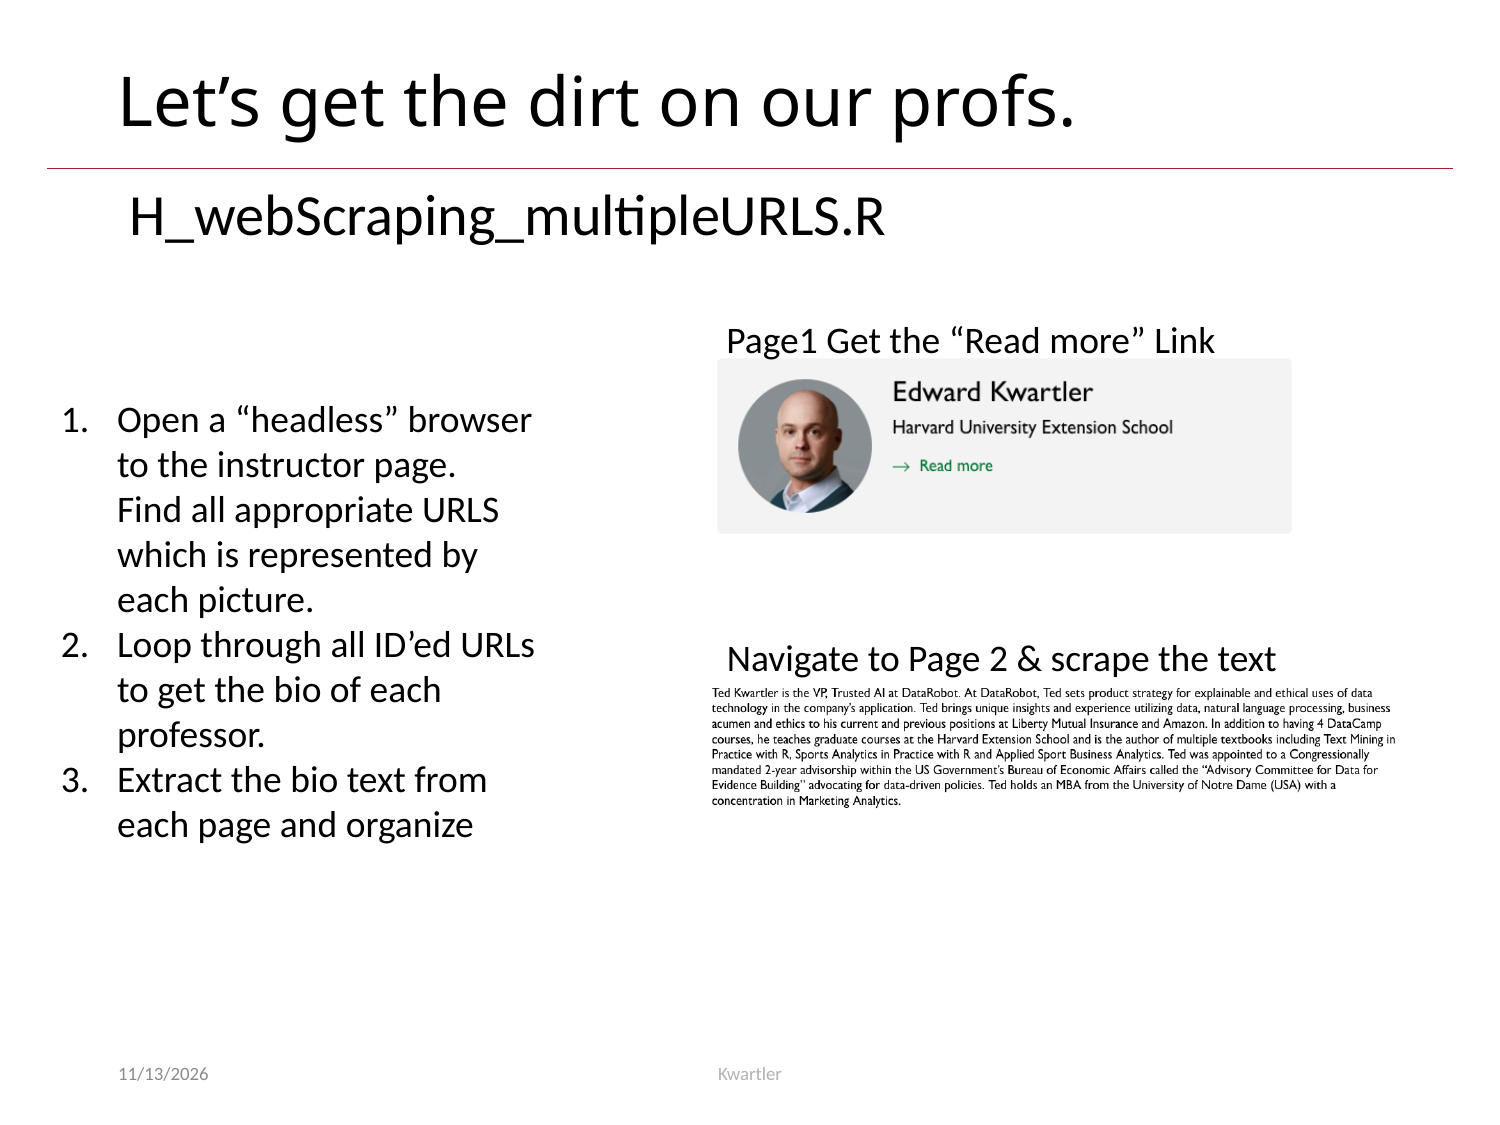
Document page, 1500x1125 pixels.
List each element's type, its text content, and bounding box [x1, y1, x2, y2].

picture [708, 679, 1397, 809]
text_box Page1 Get the “Read more” Link [711, 308, 1231, 350]
title Let’s get the dirt on our profs. [103, 59, 1397, 157]
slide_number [103, 1042, 441, 1103]
text_box Open a “headless” browser to the instructor page. Find all appropriate URLS which is represented by each picture. Loop through all ID’ed URLs to get the bio of each professor. Extract the bio text from each page and organize [46, 387, 553, 898]
text_box Navigate to Page 2 & scrape the text [712, 626, 1293, 679]
picture [708, 350, 1298, 540]
text_box H_webScraping_multipleURLS.R [114, 170, 903, 255]
footer Kwartler [496, 1042, 1004, 1103]
